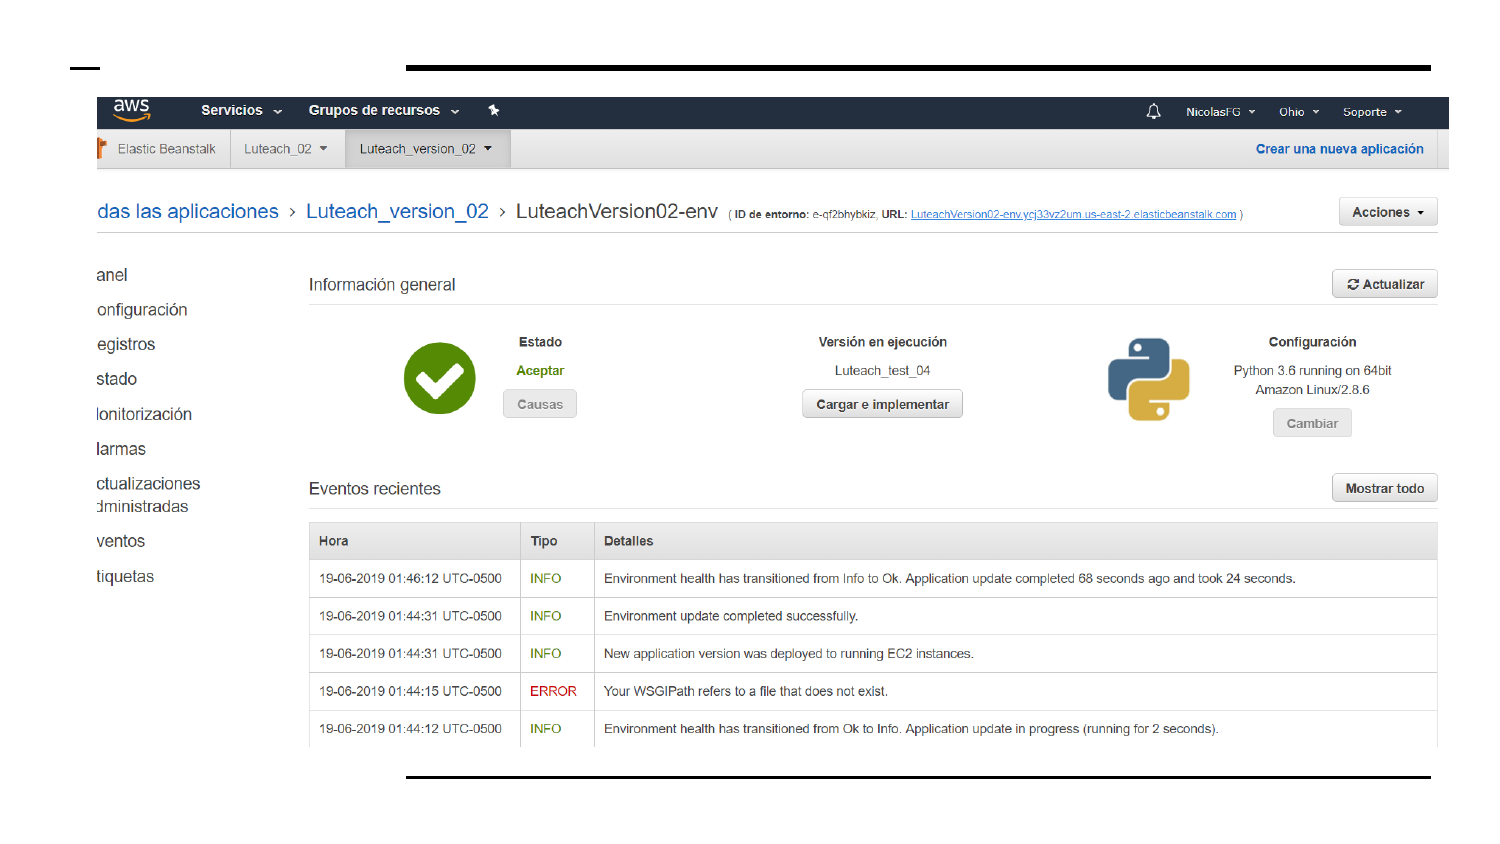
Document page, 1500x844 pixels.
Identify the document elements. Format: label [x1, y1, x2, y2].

picture [97, 97, 1449, 747]
